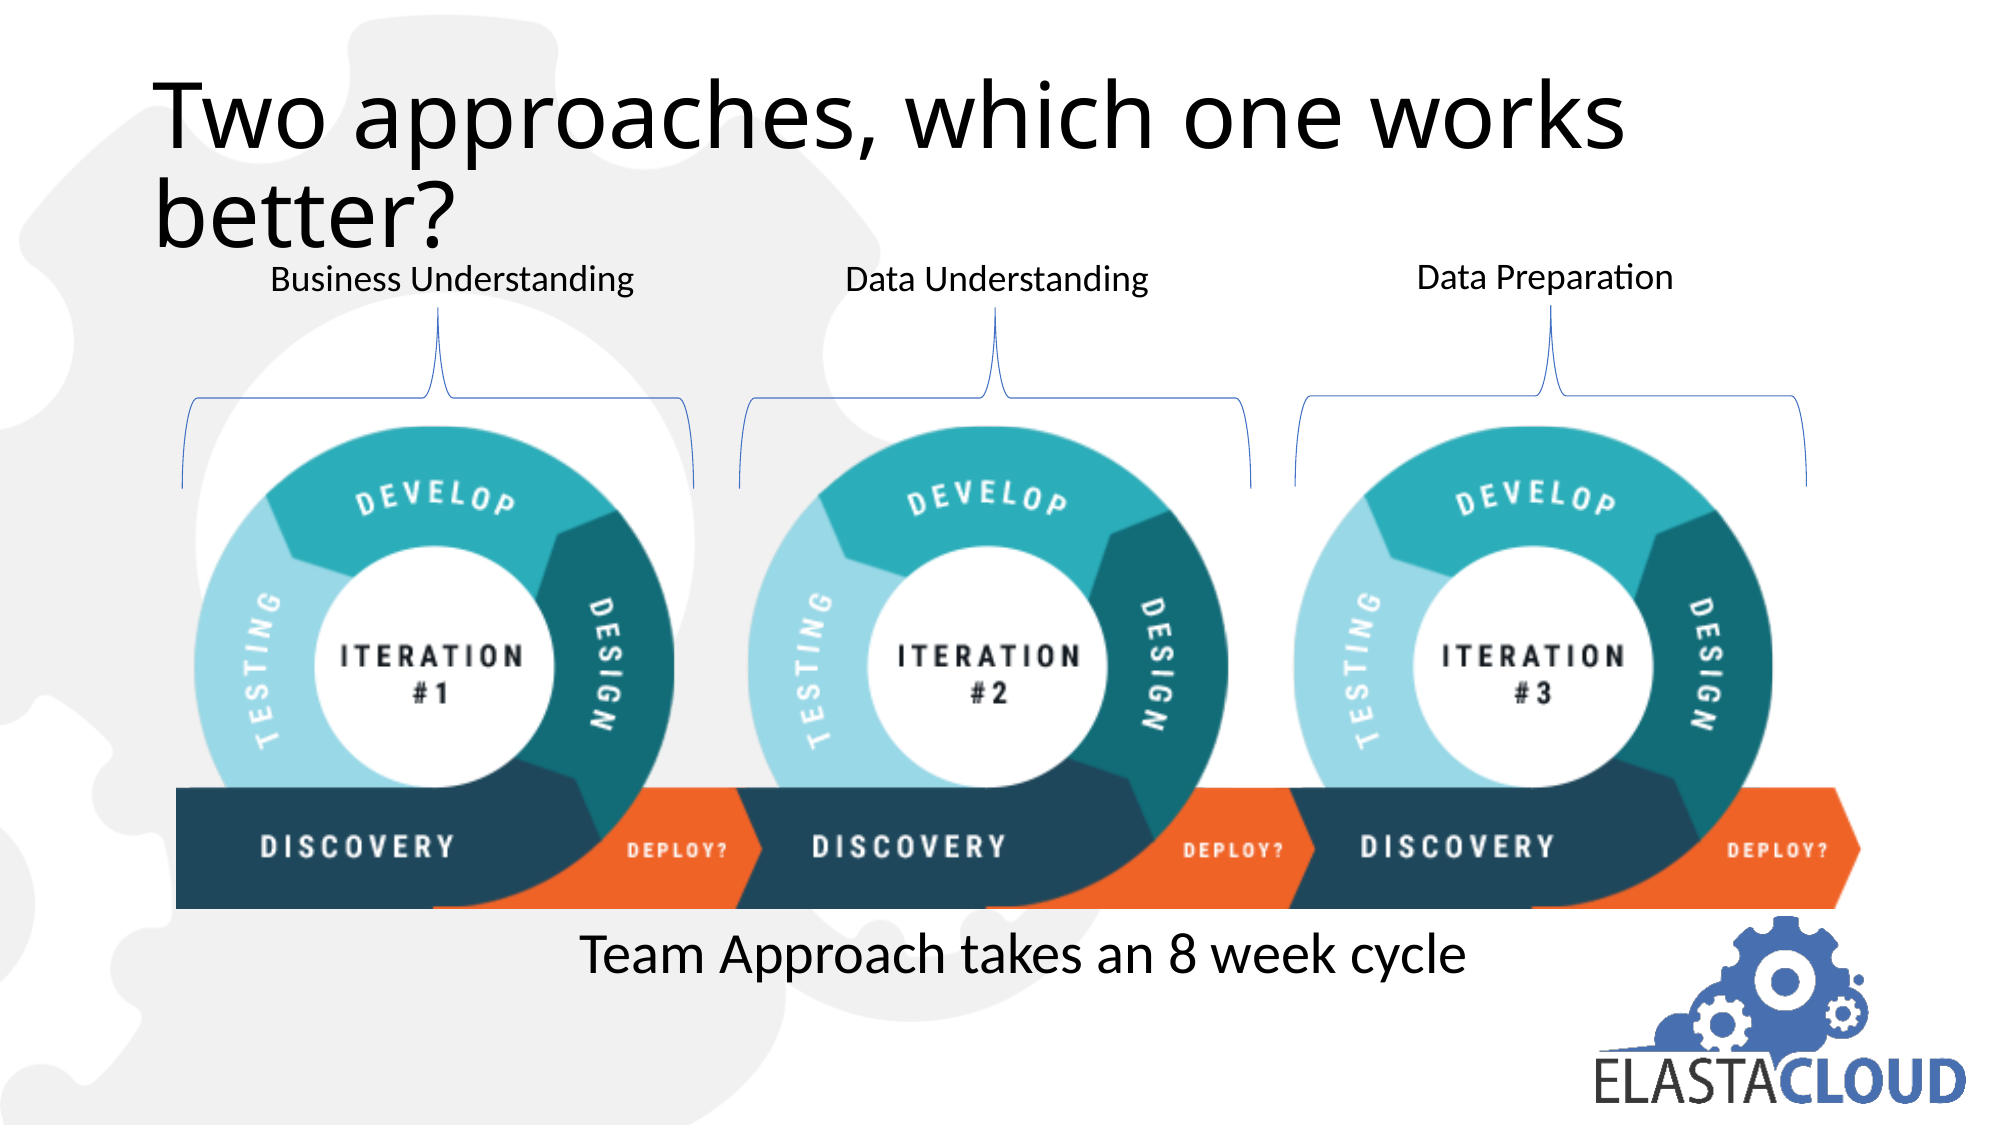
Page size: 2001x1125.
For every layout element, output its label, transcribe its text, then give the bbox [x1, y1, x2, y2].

text_box [743, 307, 1247, 425]
text_box [1298, 305, 1803, 425]
picture [1582, 910, 1975, 1117]
text_box [186, 307, 690, 425]
picture [176, 425, 1863, 909]
text_box Data Preparation [1402, 244, 1700, 305]
text_box Team Approach takes an 8 week cycle [564, 909, 1528, 993]
text_box Data Understanding [830, 246, 1186, 307]
text_box Business Understanding [255, 246, 654, 307]
title Two approaches, which one works better? [137, 59, 1863, 278]
